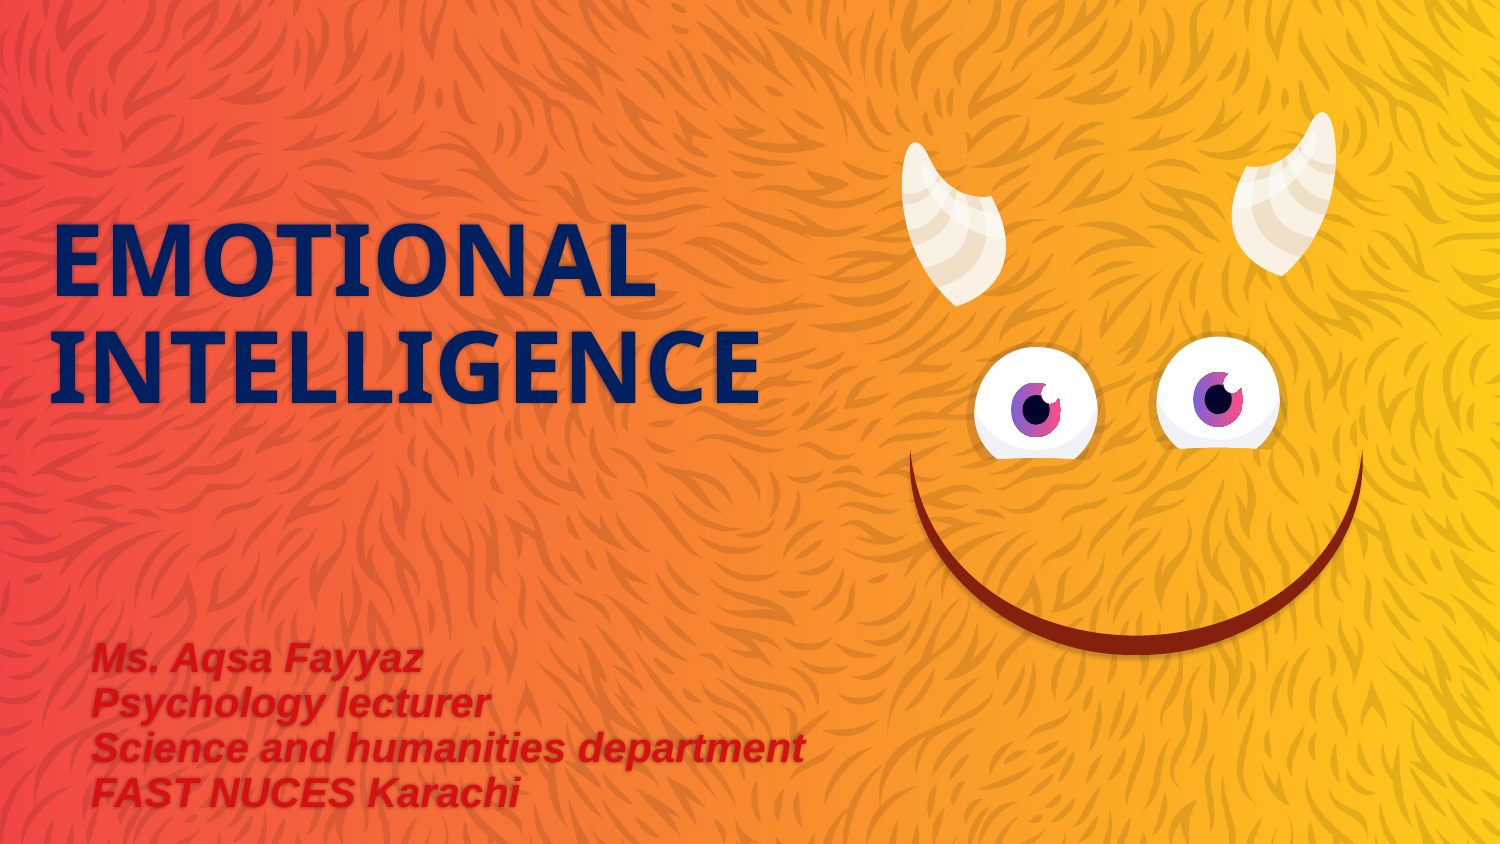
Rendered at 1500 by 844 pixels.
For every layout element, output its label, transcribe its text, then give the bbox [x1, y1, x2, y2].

title EMOTIONAL INTELLIGENCE [48, 62, 796, 573]
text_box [966, 341, 1106, 461]
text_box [901, 141, 1007, 307]
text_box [1231, 111, 1337, 277]
picture [0, 0, 1500, 844]
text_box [1148, 331, 1289, 451]
text_box [909, 449, 1363, 655]
text_box Ms. Aqsa Fayyaz Psychology lecturer Science and humanities department FAST NUCES Karachi [91, 713, 1425, 830]
